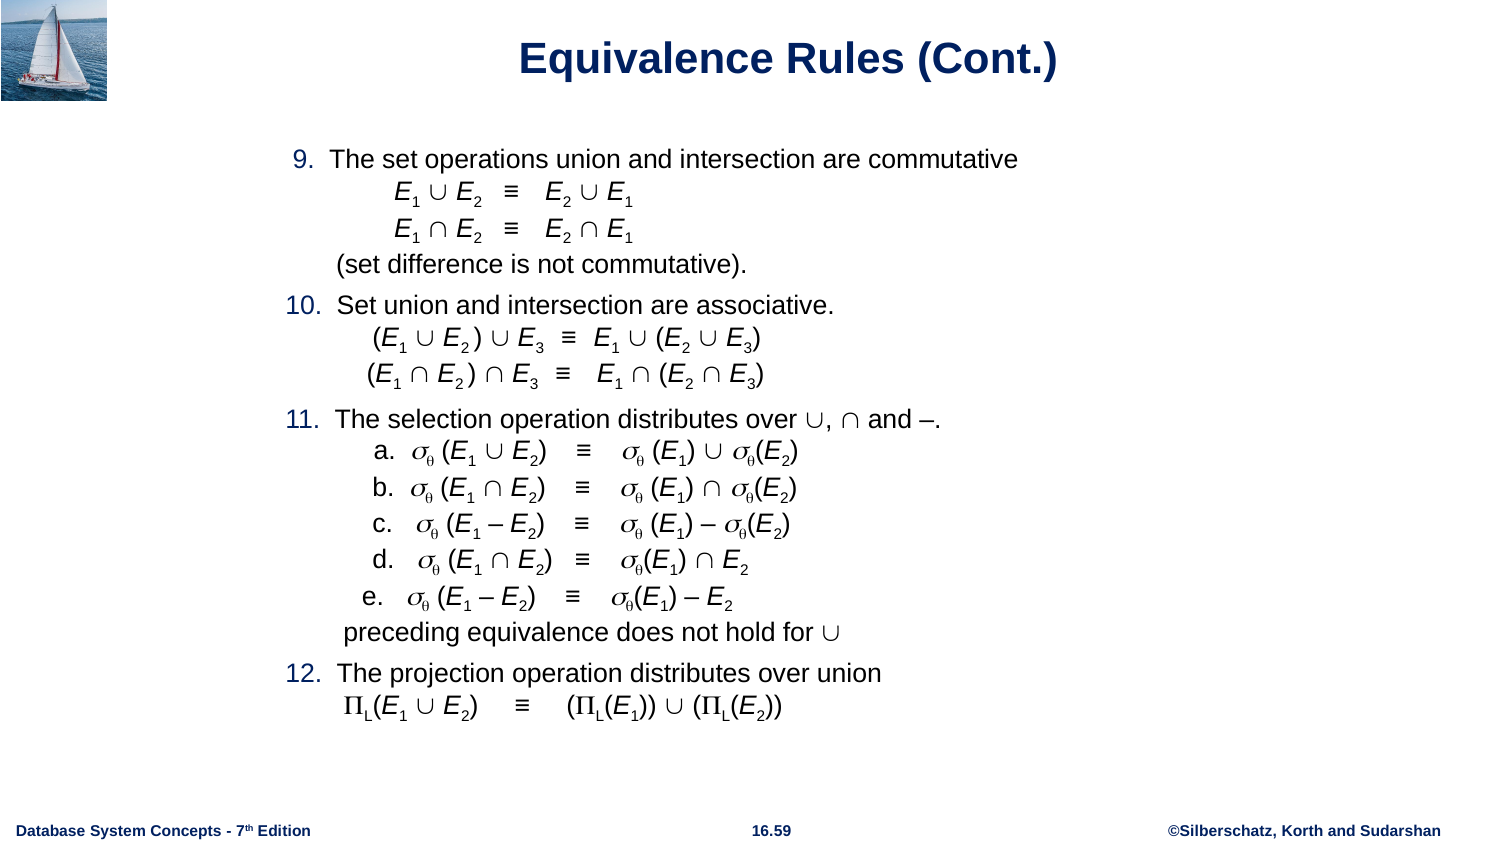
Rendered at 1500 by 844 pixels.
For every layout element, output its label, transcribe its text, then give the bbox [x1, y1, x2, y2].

picture [1, 0, 107, 101]
title Equivalence Rules (Cont.) [125, 14, 1452, 90]
